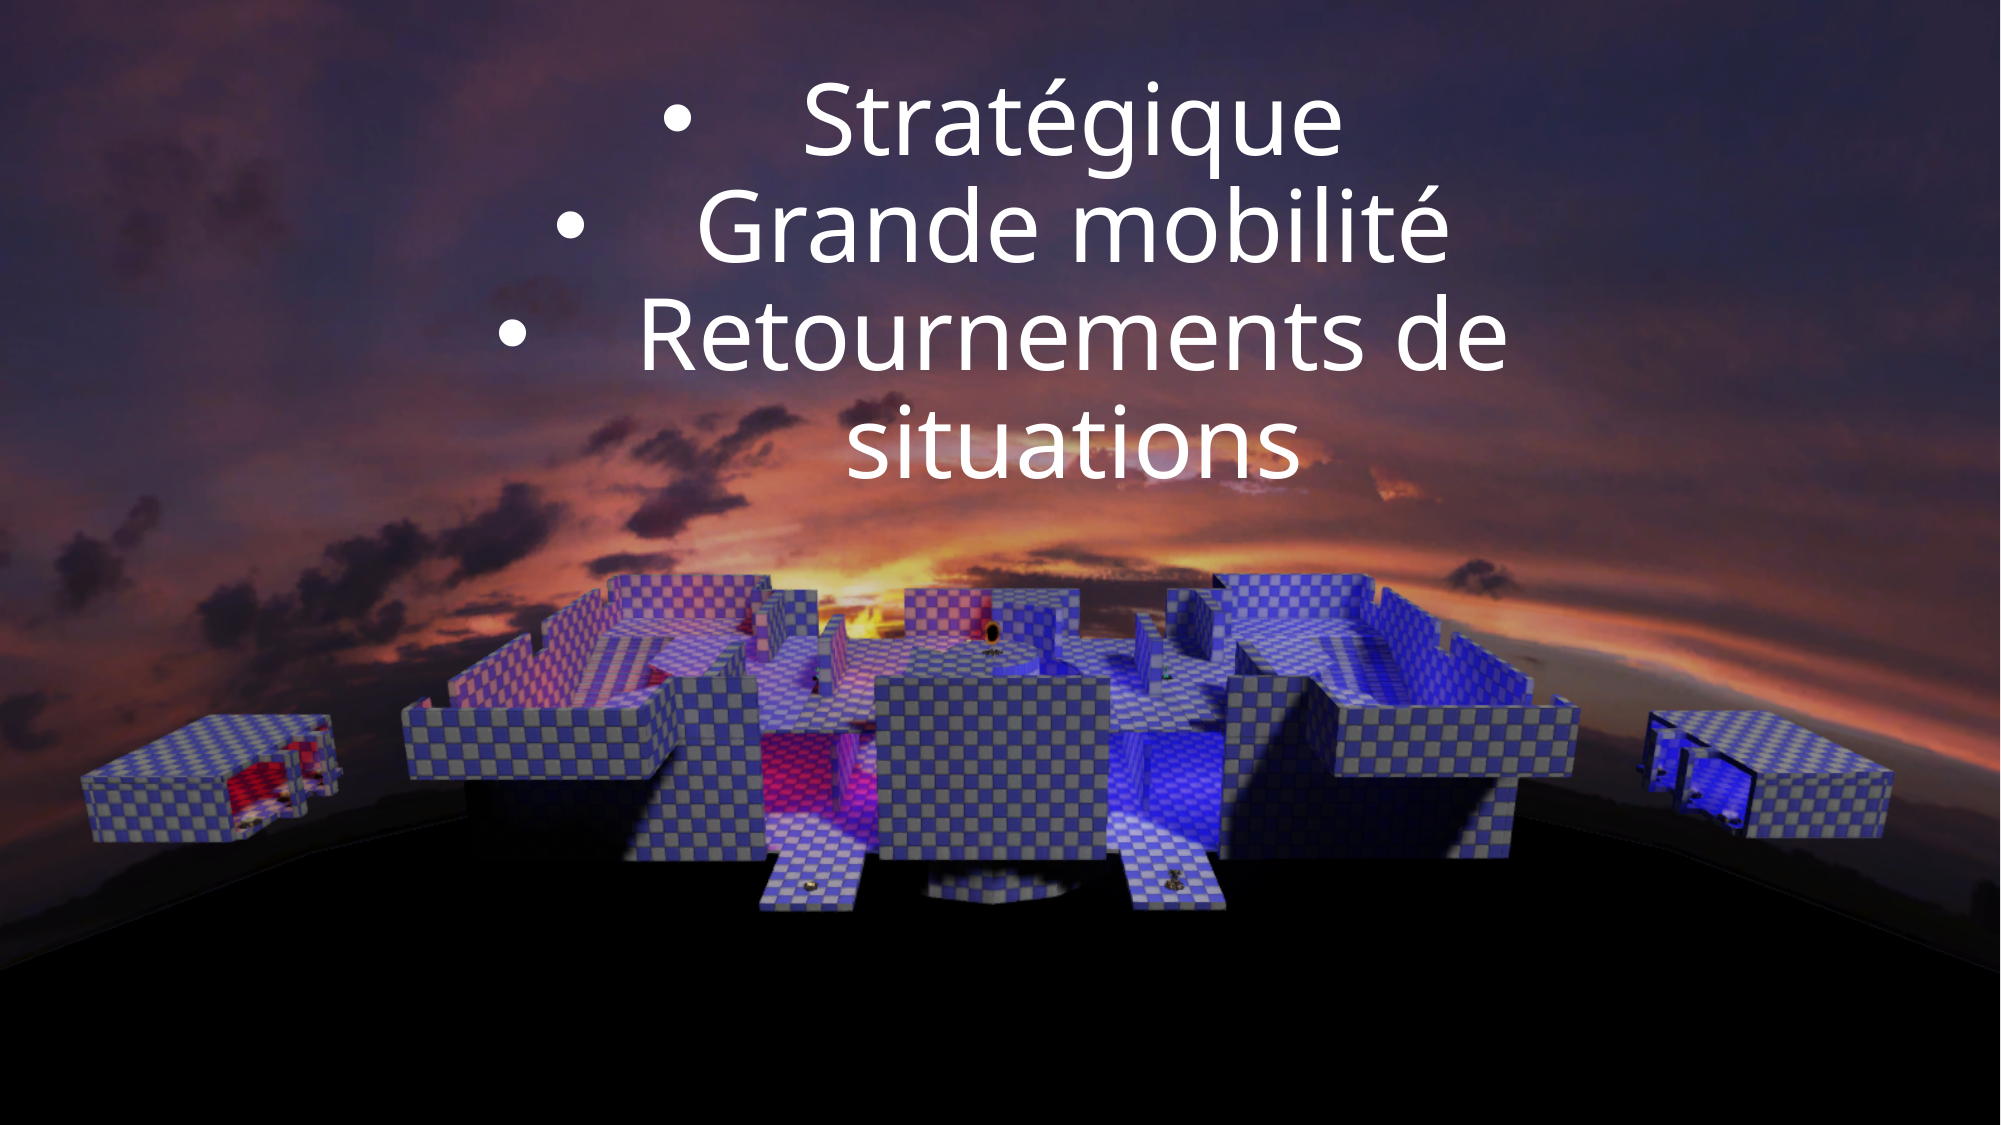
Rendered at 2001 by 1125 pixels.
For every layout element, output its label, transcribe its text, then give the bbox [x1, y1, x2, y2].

picture [0, 0, 2001, 1125]
text_box Stratégique Grande mobilité Retournements de situations [253, 0, 1754, 569]
